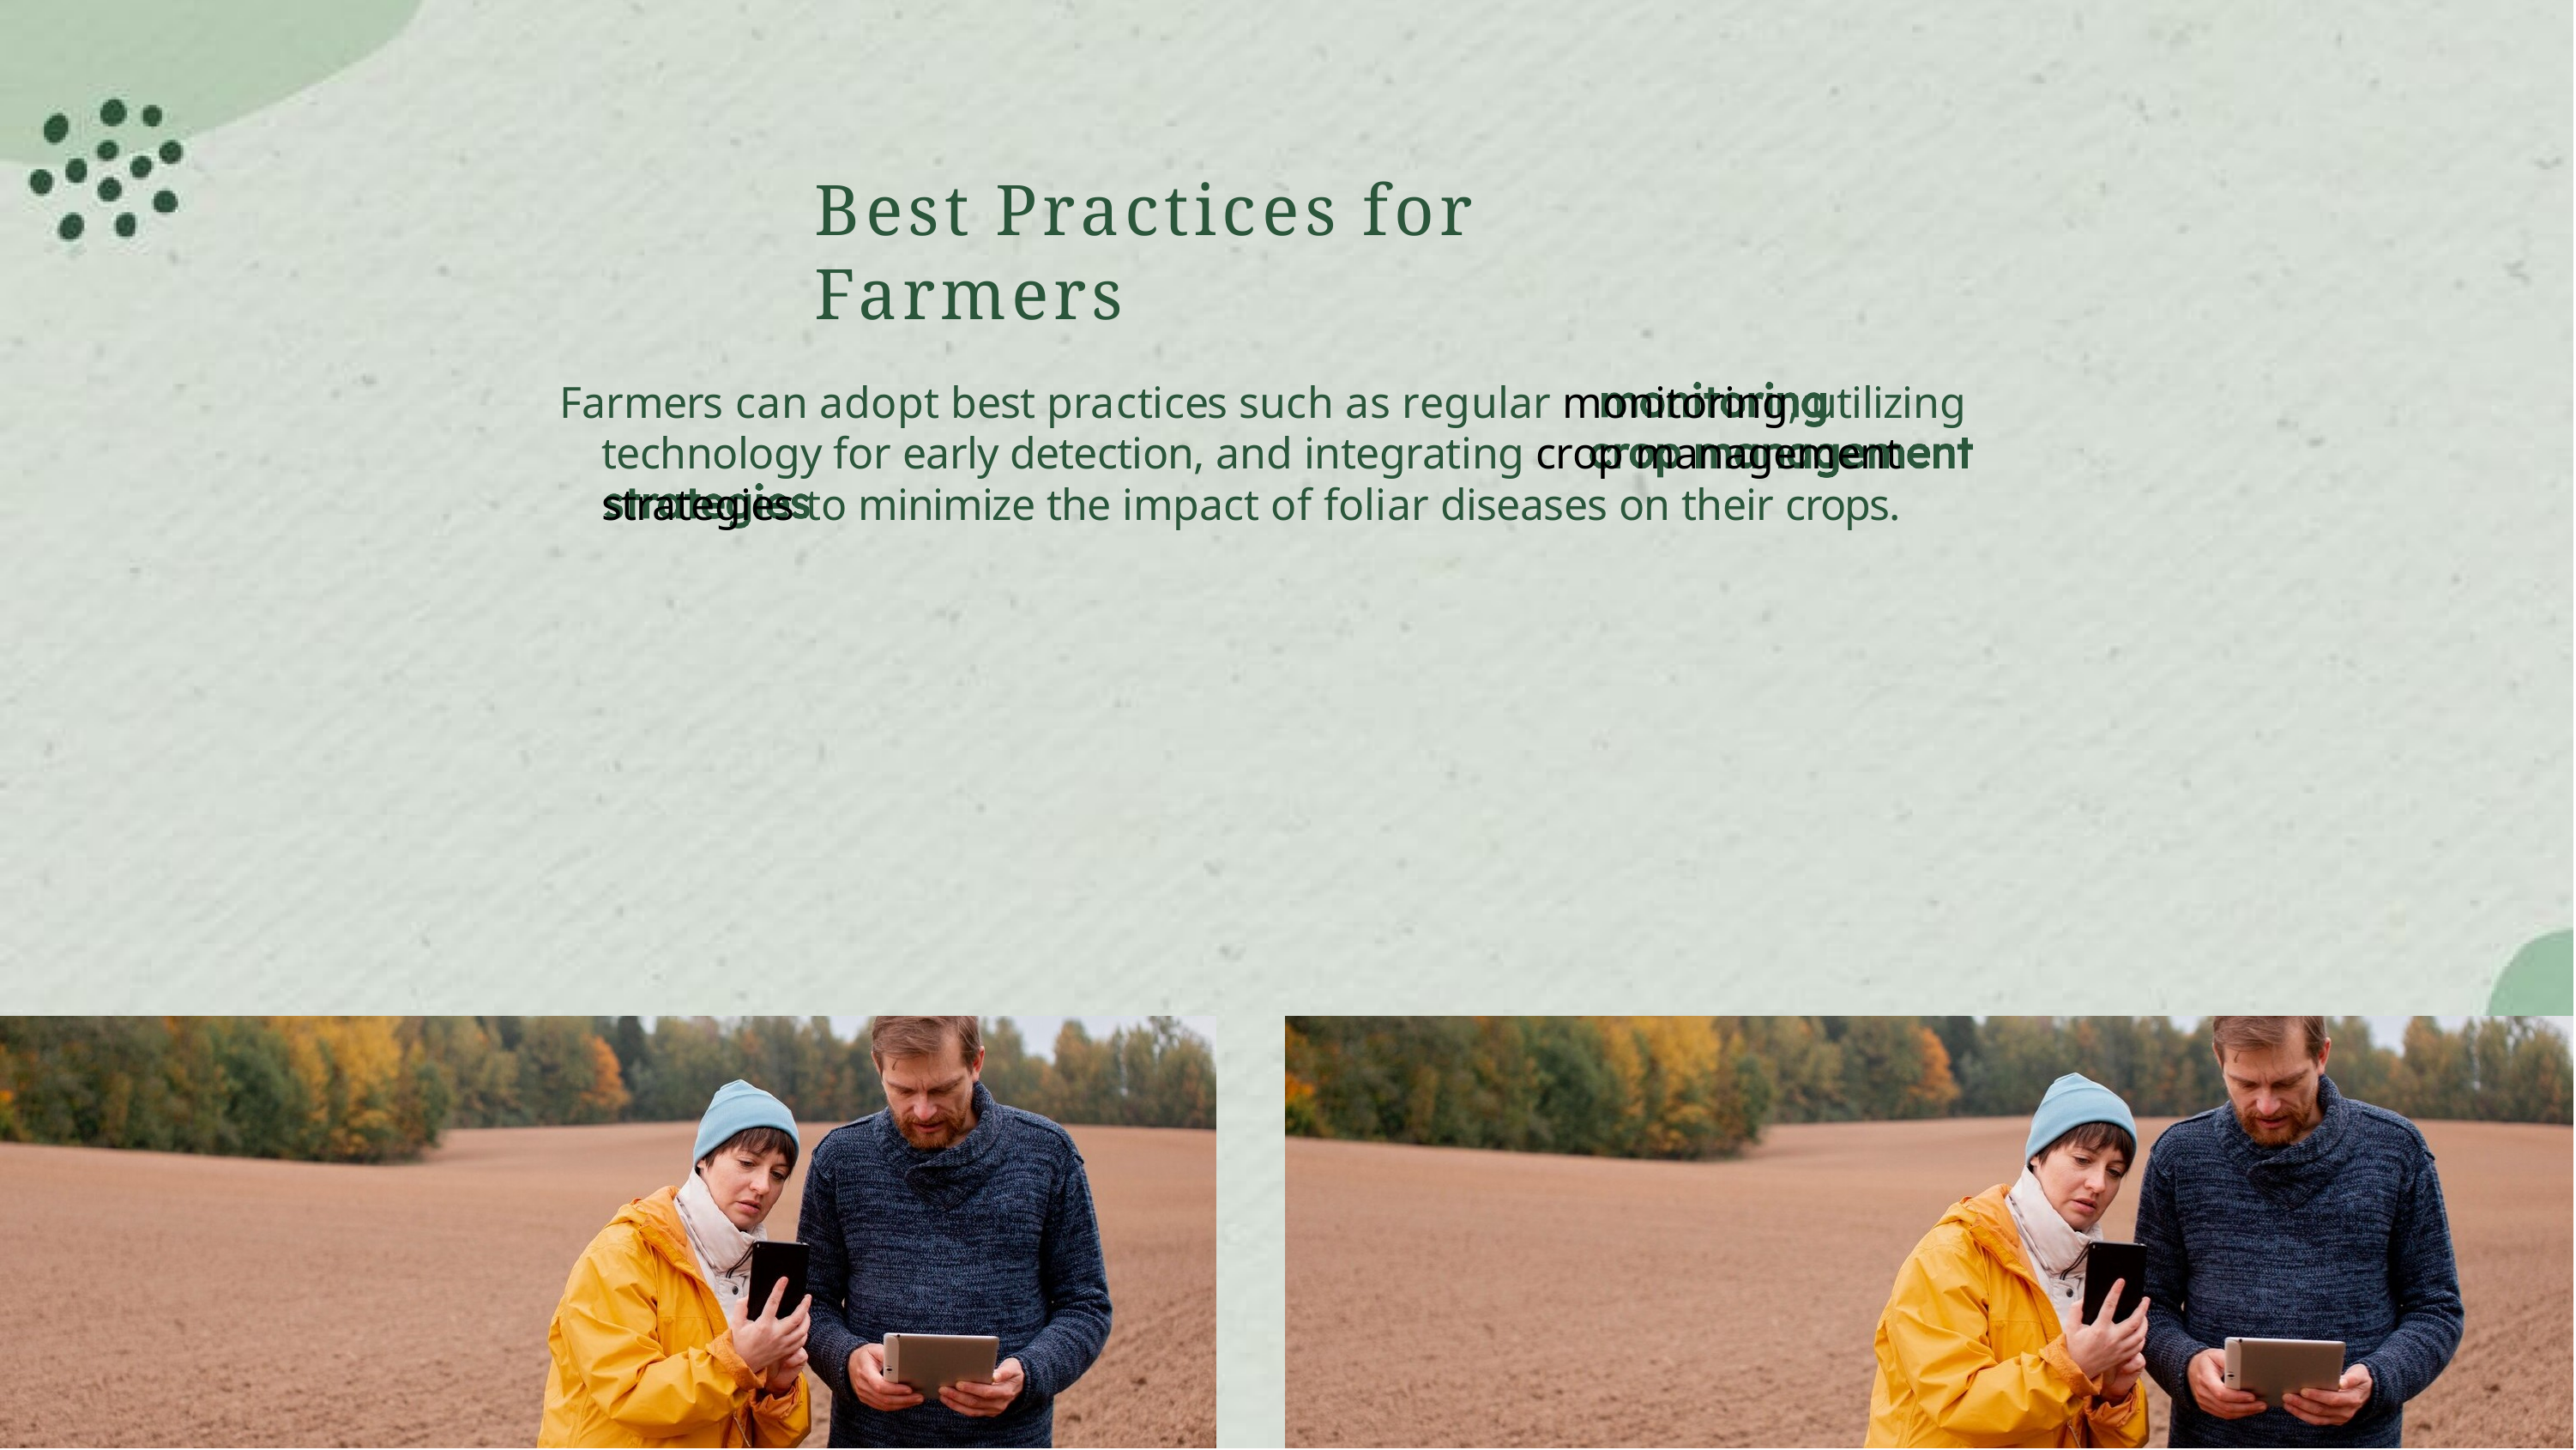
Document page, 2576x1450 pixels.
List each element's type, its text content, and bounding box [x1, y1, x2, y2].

text_box Farmers can adopt best practices such as regular monitoring, utilizing technology for early detection, and integrating crop management strategies to minimize the impact of foliar diseases on their crops. [558, 372, 2016, 529]
picture [0, 0, 2573, 1448]
text_box Best Practices for Farmers [812, 164, 1761, 334]
